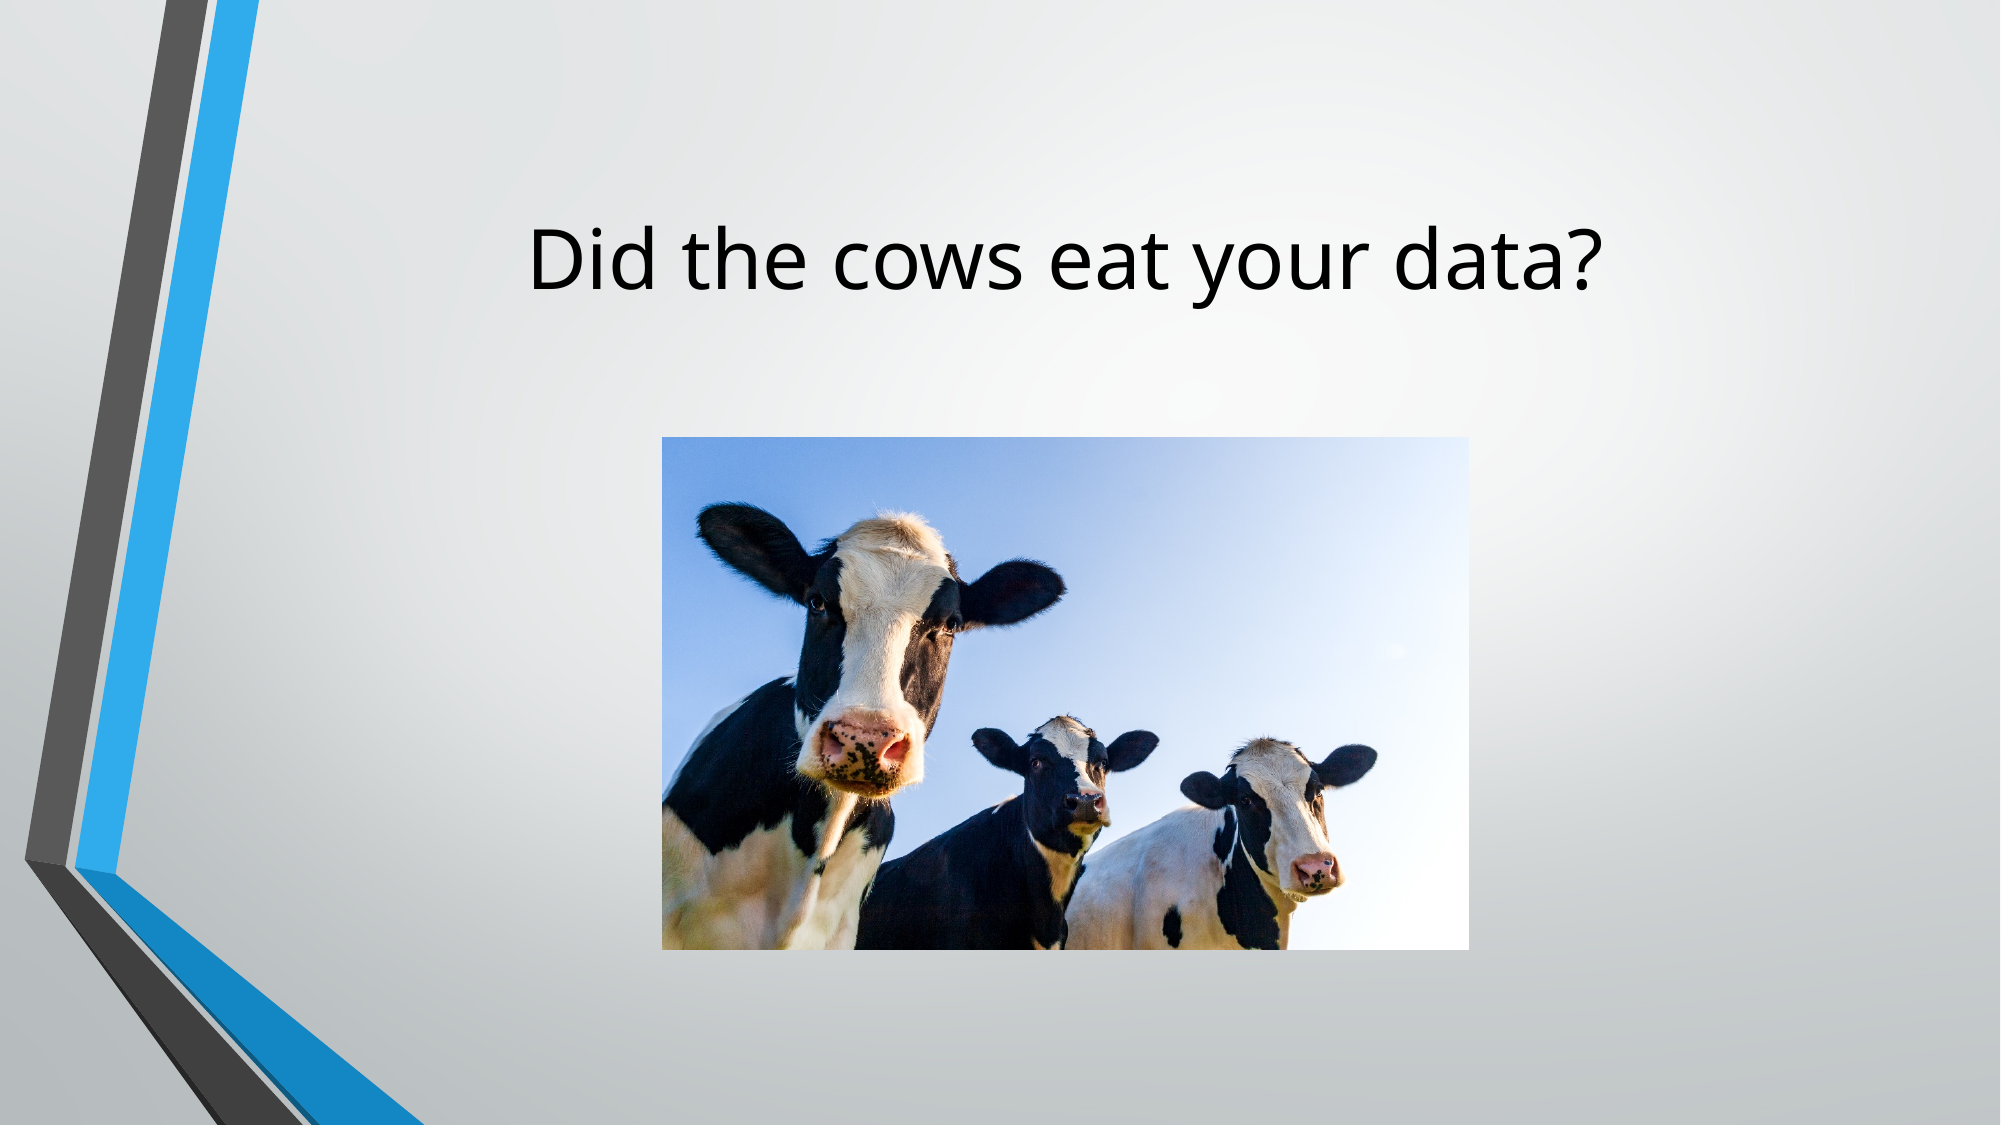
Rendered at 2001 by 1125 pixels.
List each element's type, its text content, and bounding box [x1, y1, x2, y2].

title Did the cows eat your data? [243, 112, 1887, 400]
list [661, 437, 1469, 951]
